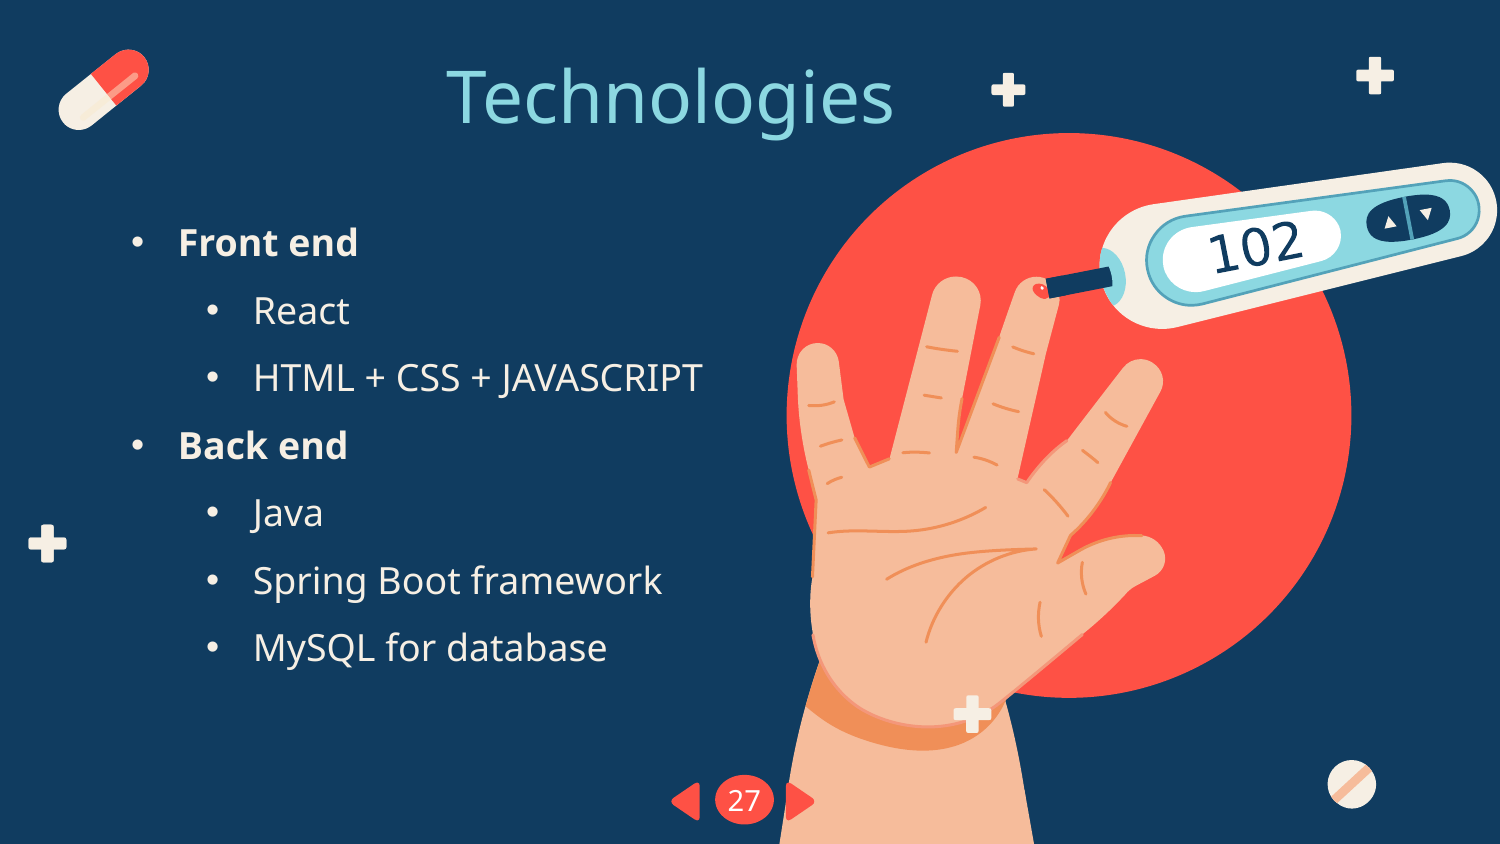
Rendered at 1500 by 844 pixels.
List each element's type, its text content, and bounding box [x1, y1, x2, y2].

subtitle Front end React HTML + CSS + JAVASCRIPT Back end Java Spring Boot framework MySQL for database [116, 181, 773, 844]
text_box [778, 132, 1500, 844]
text_box 27 [715, 774, 773, 825]
title Technologies [212, 34, 1131, 156]
text_box [671, 782, 700, 821]
